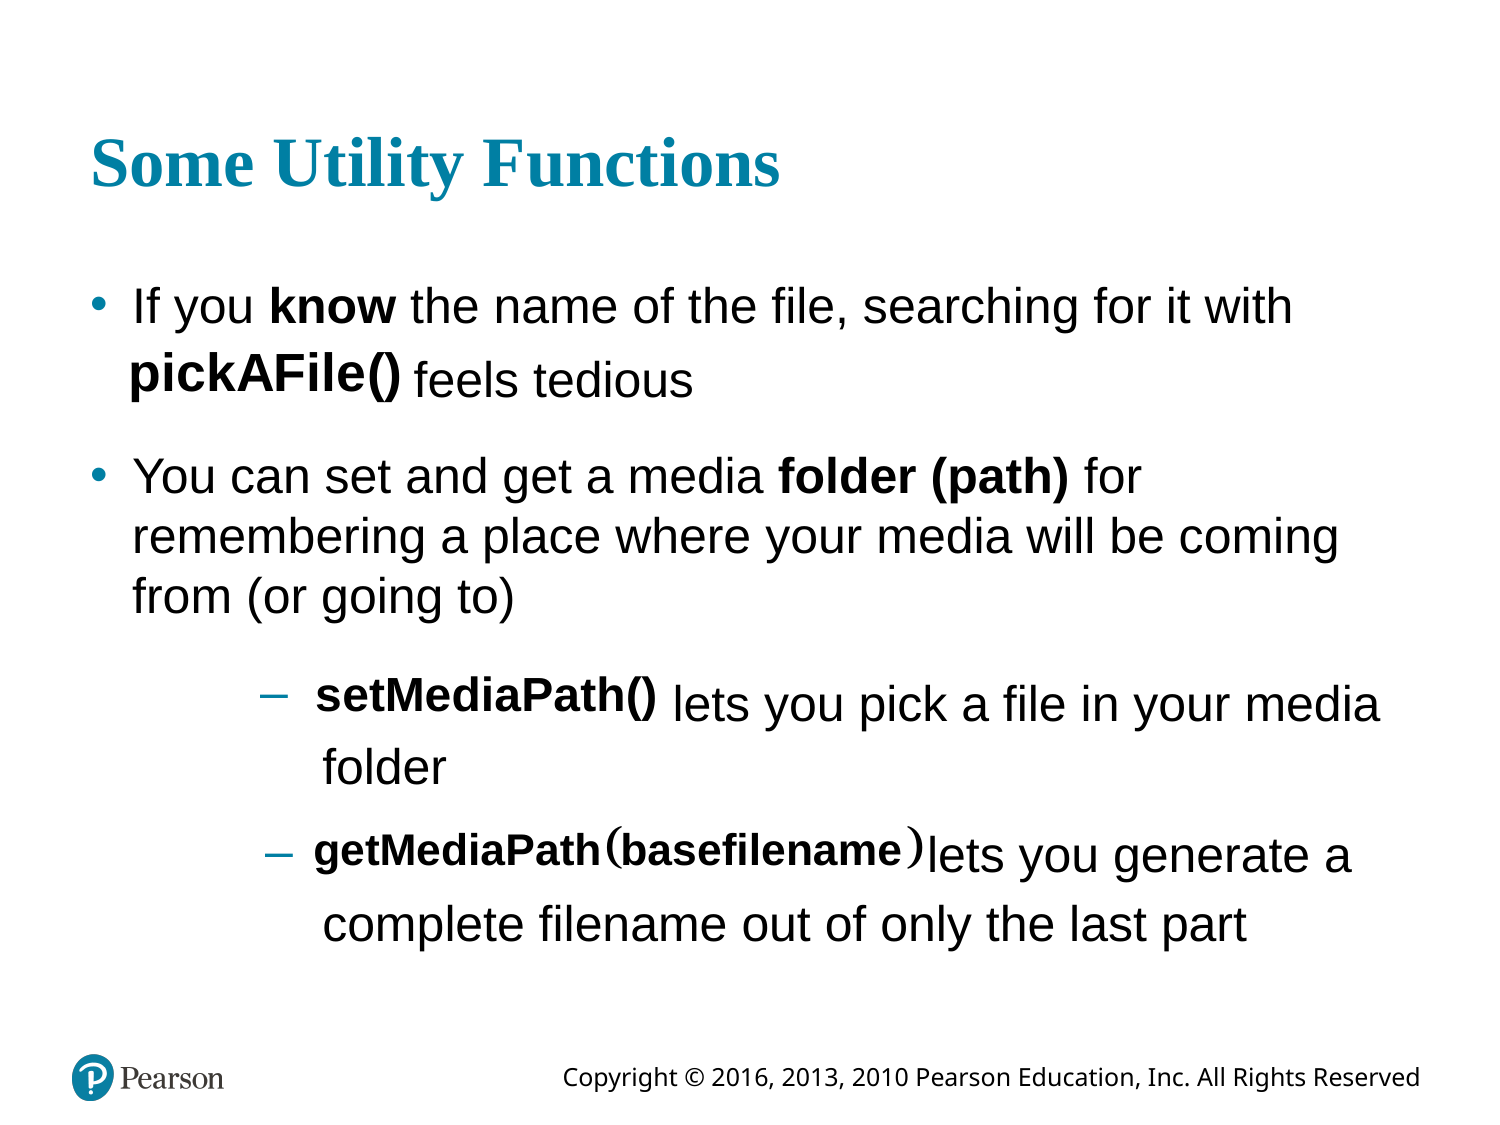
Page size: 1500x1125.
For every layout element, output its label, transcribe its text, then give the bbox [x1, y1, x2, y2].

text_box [123, 341, 410, 414]
picture [80, 1063, 106, 1088]
list complete filename out of only the last part [307, 897, 1402, 945]
list [169, 647, 308, 740]
picture [98, 1054, 224, 1101]
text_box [307, 817, 929, 892]
list You can set and get a media folder (path) for remembering a place where your media will be coming from (or going to) [75, 453, 1408, 615]
list folder [307, 744, 509, 784]
list lets you pick a file in your media [668, 675, 1402, 728]
list lets you generate a [932, 826, 1393, 878]
picture [72, 1087, 83, 1101]
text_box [307, 667, 665, 732]
list If you know the name of the file, searching for it with [75, 271, 1393, 336]
list feels tedious [414, 348, 726, 407]
list [174, 806, 308, 907]
picture [72, 1054, 88, 1070]
title Some Utility Functions [75, 35, 1425, 216]
